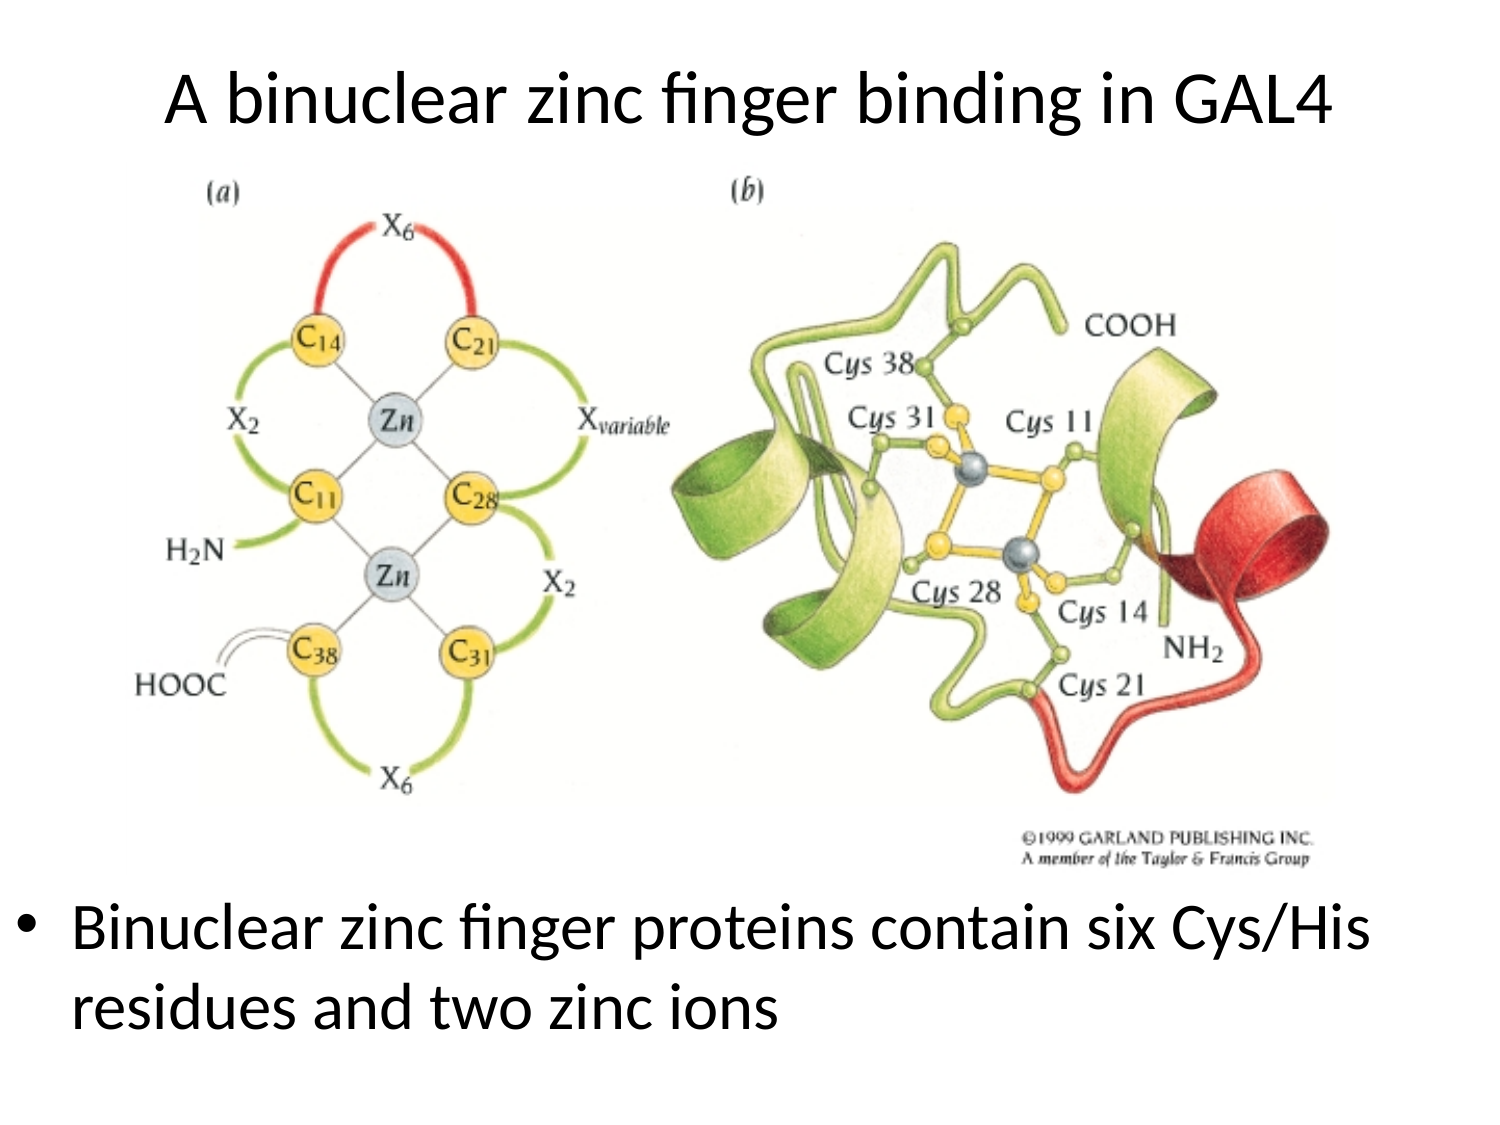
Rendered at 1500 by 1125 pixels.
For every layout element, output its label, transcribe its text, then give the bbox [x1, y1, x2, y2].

list Binuclear zinc finger proteins contain six Cys/His residues and two zinc ions [0, 875, 1500, 1125]
title A binuclear zinc finger binding in GAL4 [0, 0, 1500, 188]
picture [124, 162, 1338, 875]
